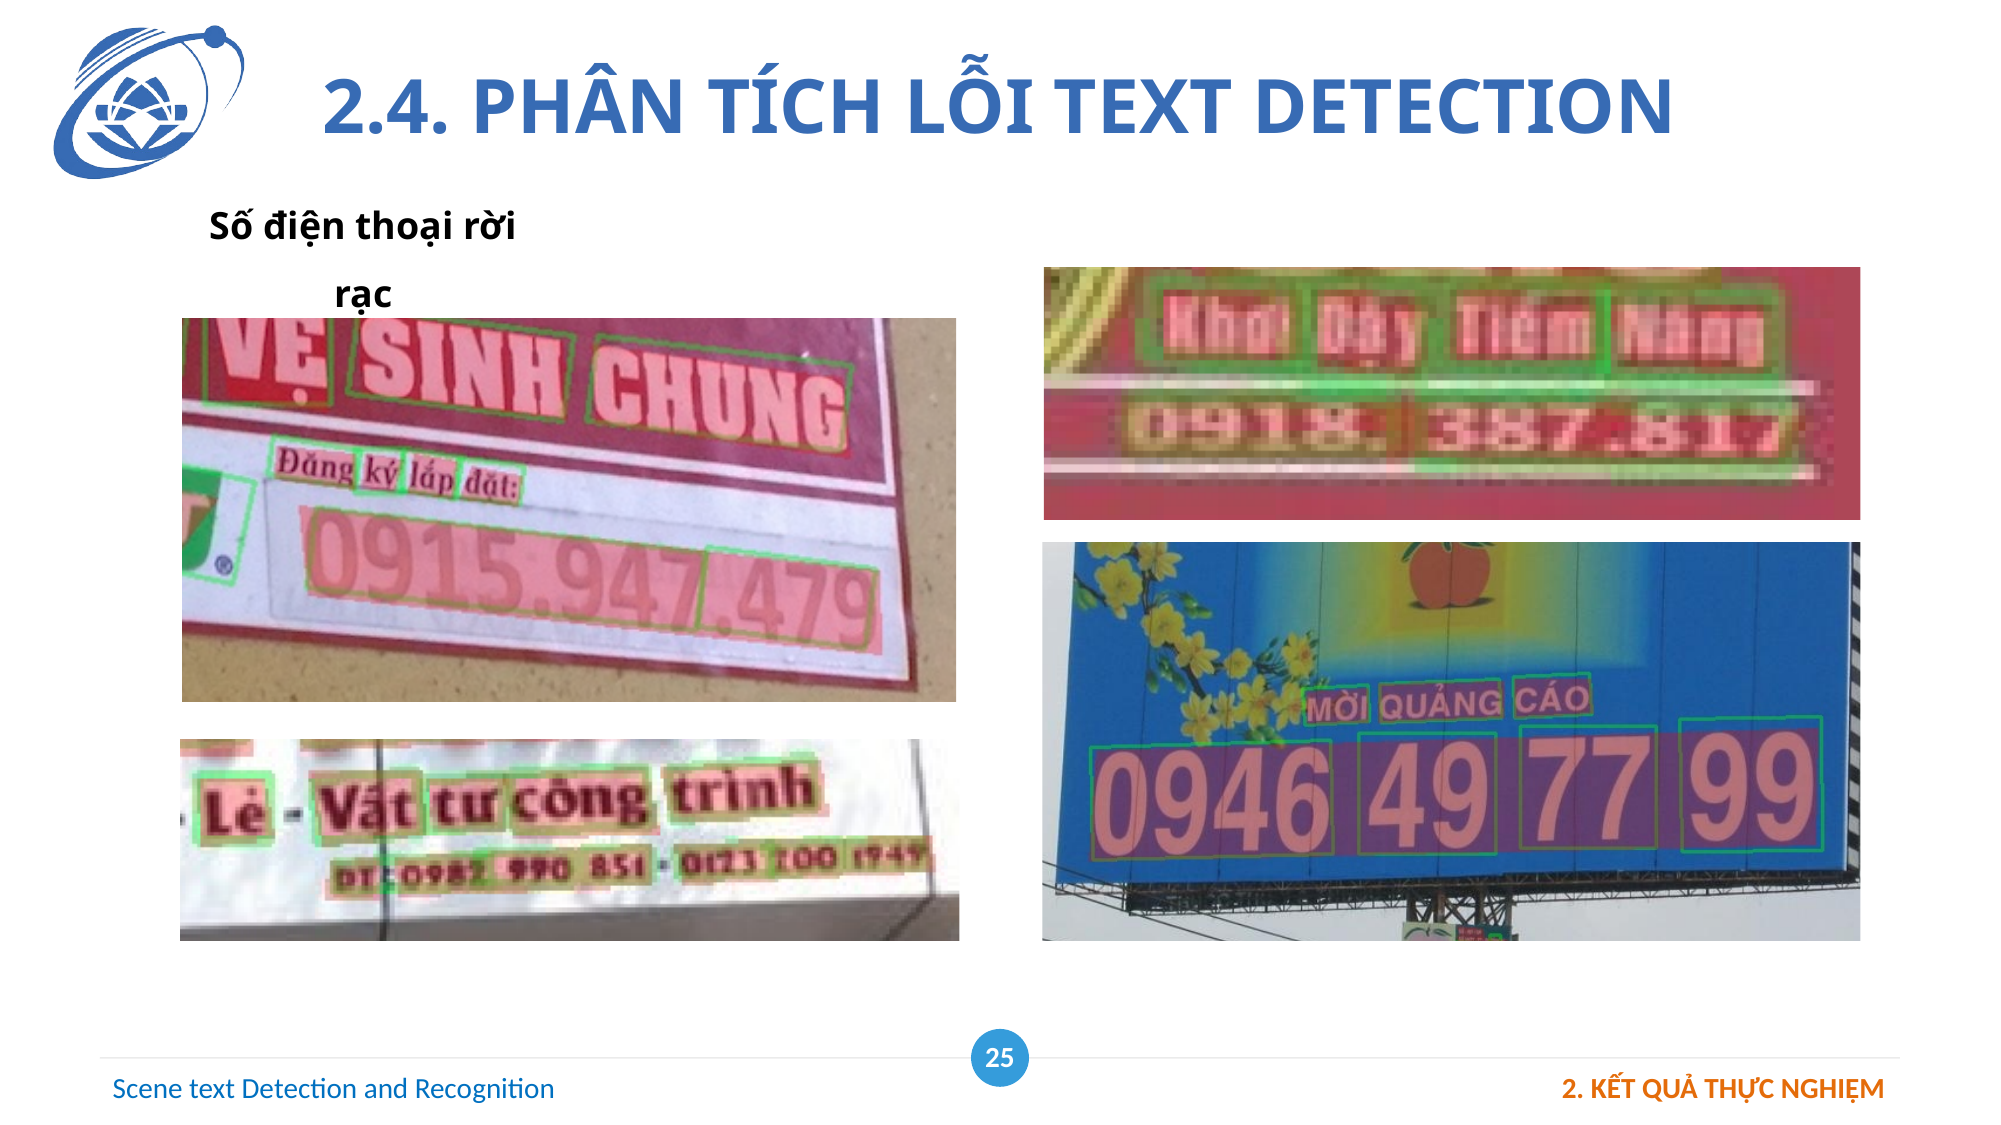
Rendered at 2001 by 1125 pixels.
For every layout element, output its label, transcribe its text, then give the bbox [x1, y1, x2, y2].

picture [52, 24, 246, 185]
title 2.4. PHÂN TÍCH LỖI TEXT DETECTION [259, 45, 1741, 162]
text_box Số điện thoại rời rạc [148, 172, 549, 323]
text_box Scene text Detection and Recognition [97, 1062, 988, 1112]
picture [1043, 267, 1861, 520]
picture [179, 739, 960, 941]
text_box 2. KẾT QUẢ THỰC NGHIỆM [1042, 1062, 1900, 1112]
picture [1041, 542, 1861, 941]
picture [181, 317, 957, 702]
slide_number 25 [957, 1024, 1043, 1088]
